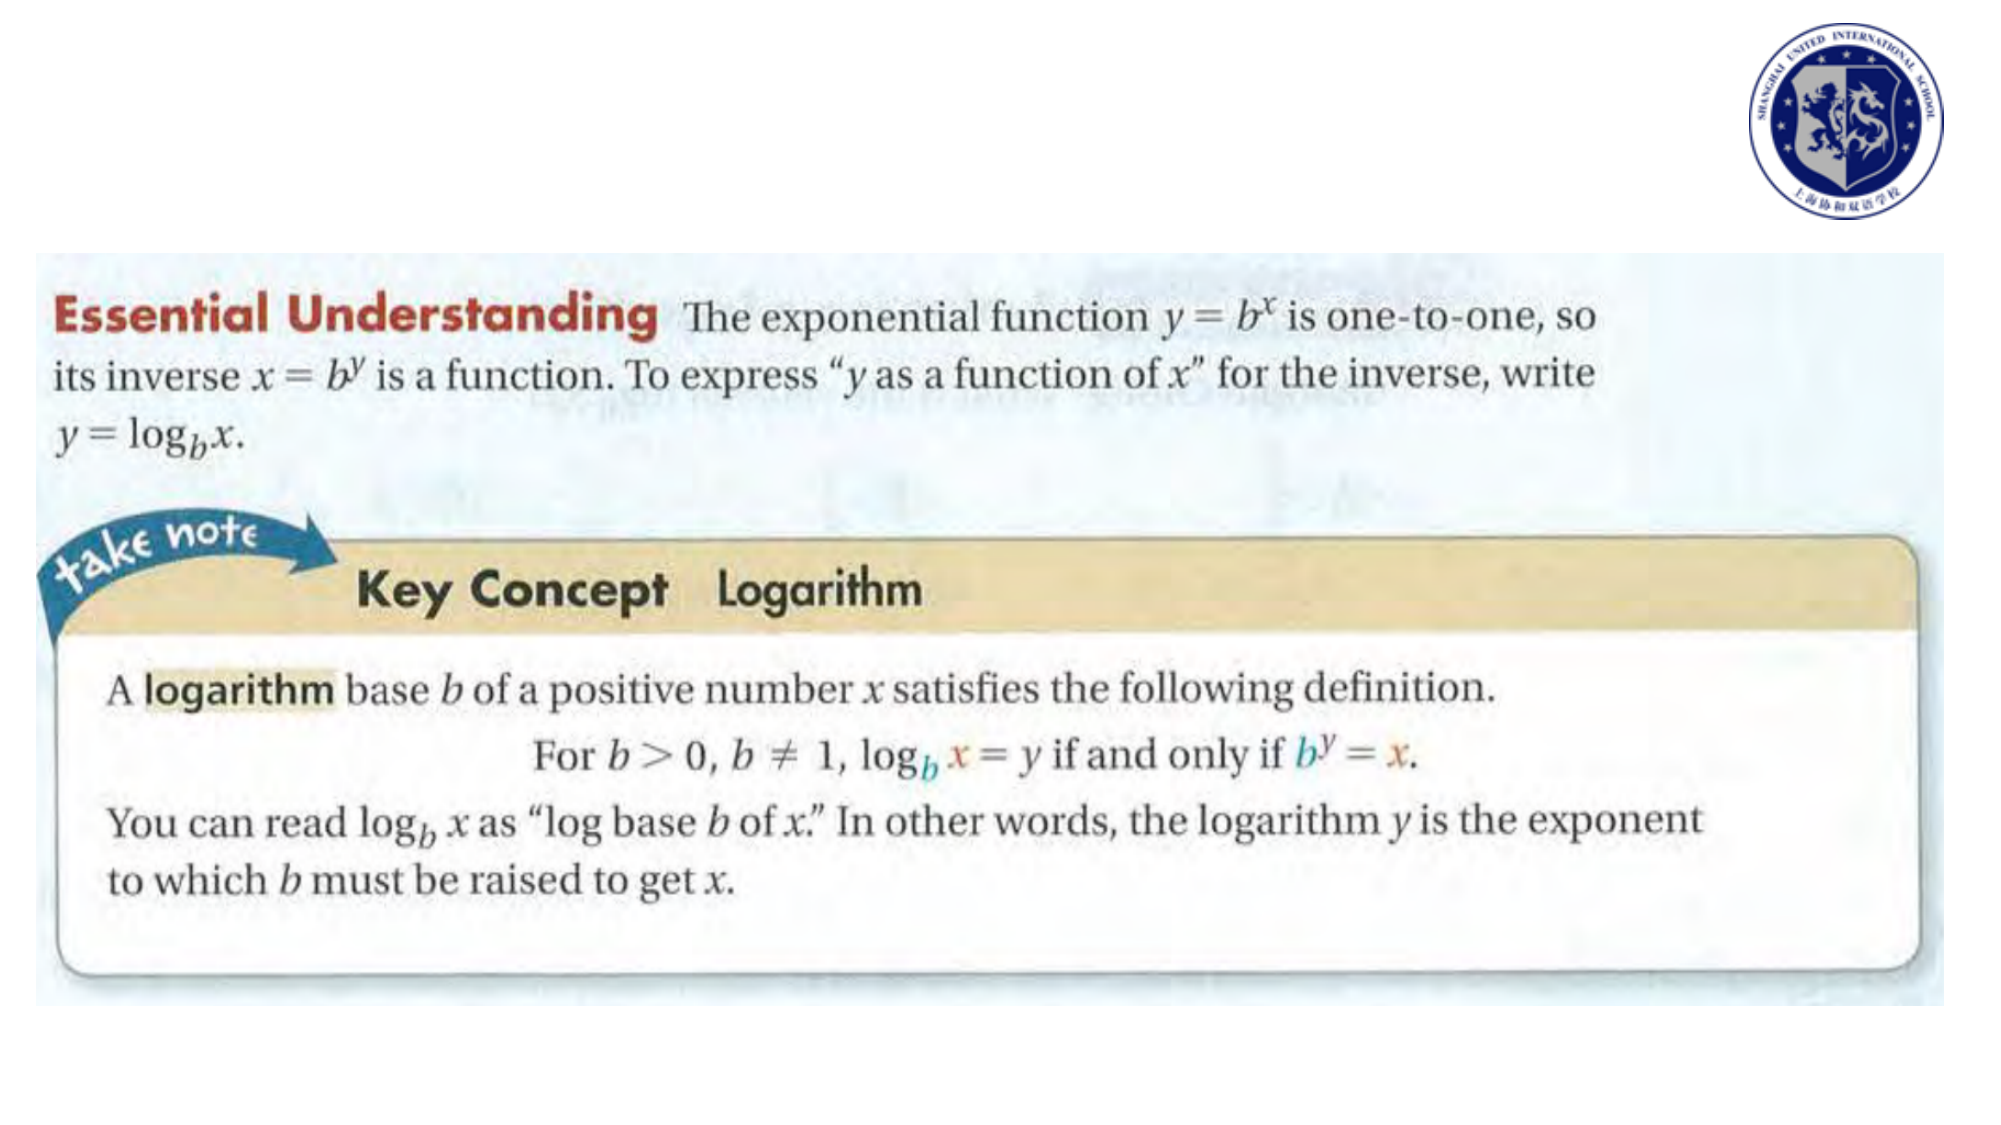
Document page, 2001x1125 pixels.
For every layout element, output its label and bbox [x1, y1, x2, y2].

picture [1749, 23, 1944, 220]
list [35, 252, 1944, 1007]
